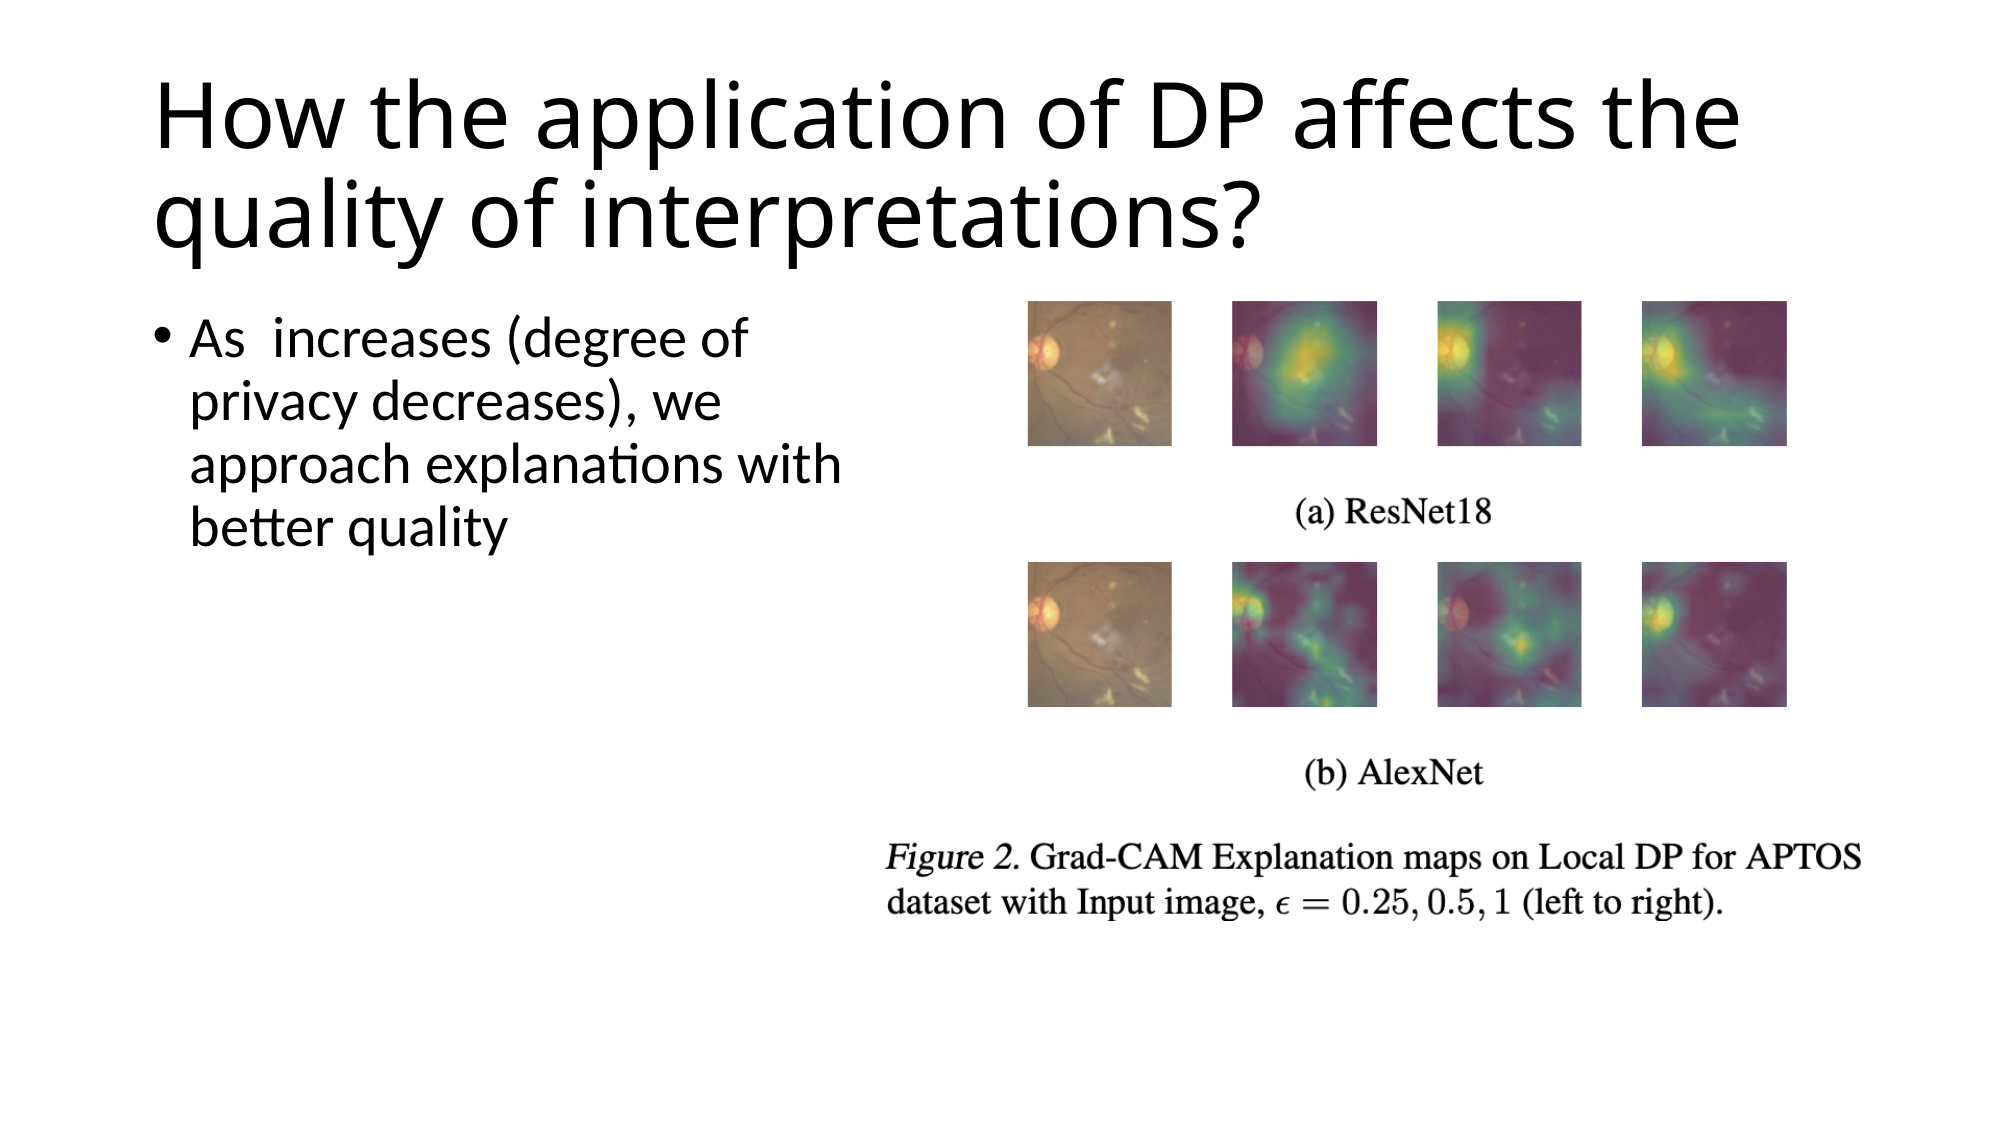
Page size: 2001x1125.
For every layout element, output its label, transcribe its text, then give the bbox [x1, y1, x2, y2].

title How the application of DP affects the quality of interpretations? [137, 59, 1863, 278]
picture [885, 299, 1863, 921]
